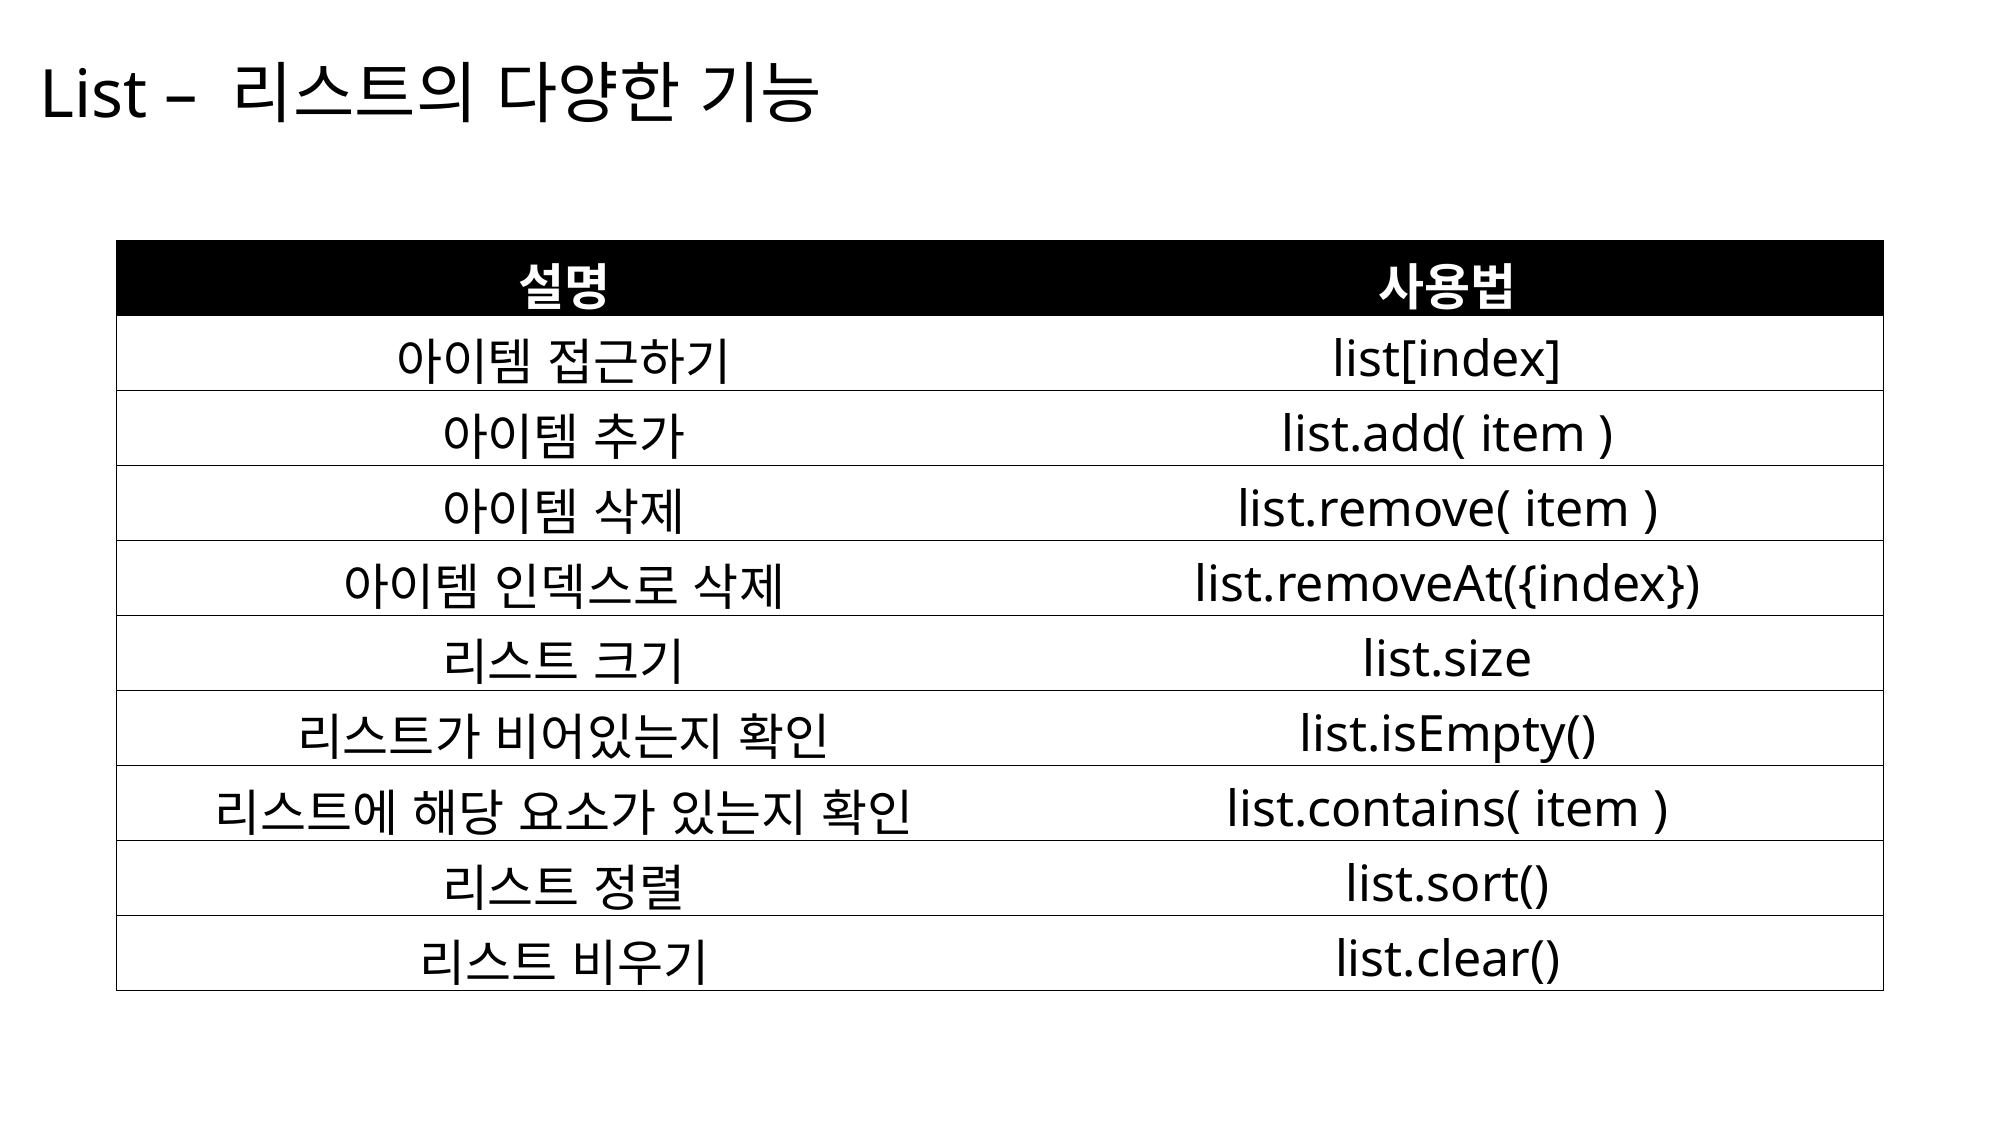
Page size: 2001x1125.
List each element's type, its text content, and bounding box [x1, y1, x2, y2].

table_cell 아이템 추가 [117, 391, 1012, 465]
table_cell list.contains( item ) [1012, 766, 1883, 840]
table_cell 리스트가 비어있는지 확인 [117, 691, 1012, 765]
table_cell list.removeAt({index}) [1012, 541, 1883, 615]
table_cell list.remove( item ) [1012, 466, 1883, 540]
table_cell list.clear() [1012, 916, 1883, 990]
table_header 설명 [117, 241, 1012, 315]
table_cell 아이템 인덱스로 삭제 [117, 541, 1012, 615]
table_cell list[index] [1012, 316, 1883, 390]
text_box List – 리스트의 다양한 기능 [24, 43, 838, 139]
table_cell 리스트 비우기 [117, 916, 1012, 990]
table_cell 아이템 삭제 [117, 466, 1012, 540]
table_cell list.sort() [1012, 841, 1883, 915]
table_cell 리스트 크기 [117, 616, 1012, 690]
table_cell 리스트에 해당 요소가 있는지 확인 [117, 766, 1012, 840]
table_cell 아이템 접근하기 [117, 316, 1012, 390]
table_cell list.isEmpty() [1012, 691, 1883, 765]
table_header 사용법 [1012, 241, 1883, 315]
table_cell list.add( item ) [1012, 391, 1883, 465]
table_cell 리스트 정렬 [117, 841, 1012, 915]
table_cell list.size [1012, 616, 1883, 690]
